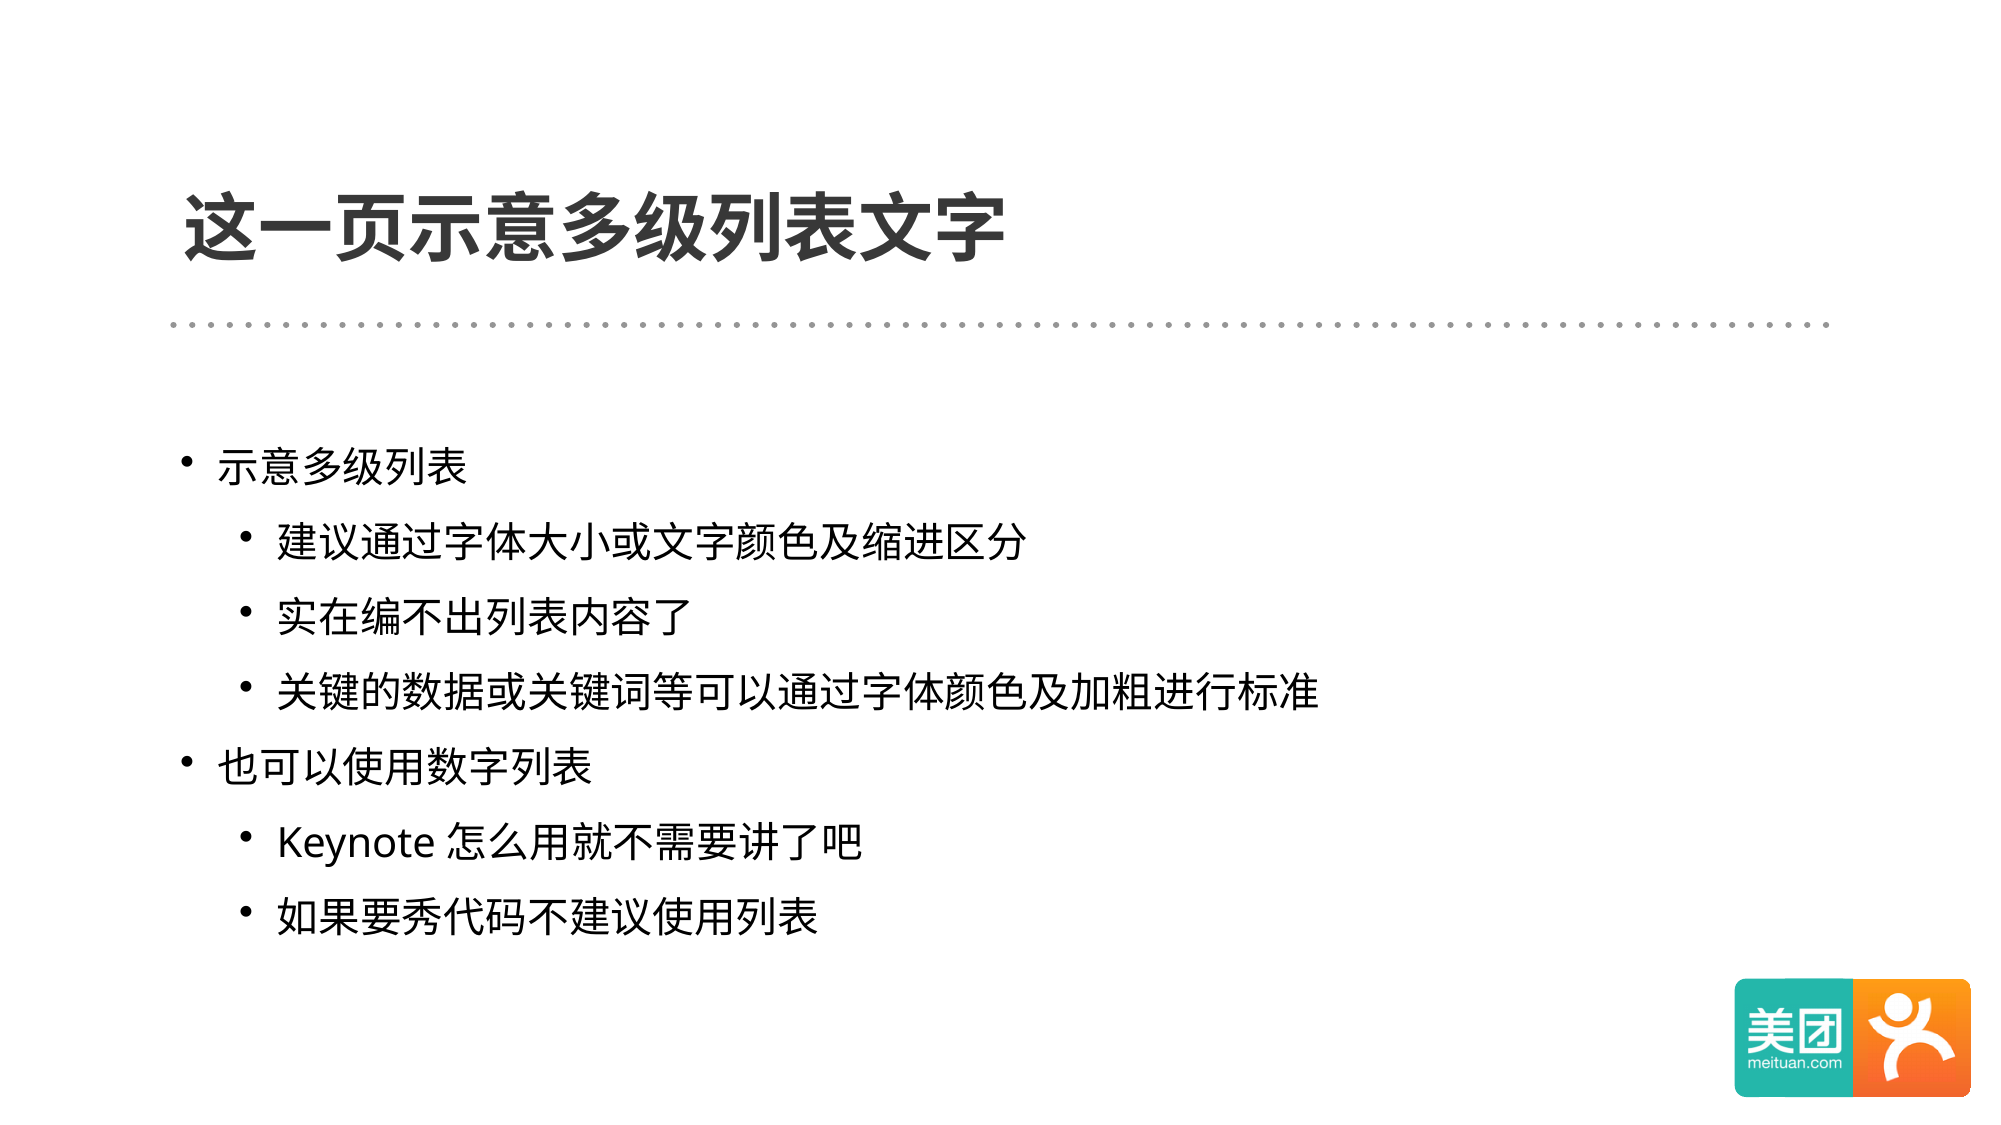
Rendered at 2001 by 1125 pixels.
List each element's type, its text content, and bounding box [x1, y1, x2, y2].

text_box 示意多级列表 建议通过字体大小或文字颜色及缩进区分 实在编不出列表内容了 关键的数据或关键词等可以通过字体颜色及加粗进行标准 也可以使用数字列表 Keynote怎么用就不需要讲了吧 如果要秀代码不建议使用列表 [177, 413, 1566, 945]
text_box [1734, 978, 1972, 1098]
text_box 这一页示意多级列表文字 [178, 174, 1015, 277]
